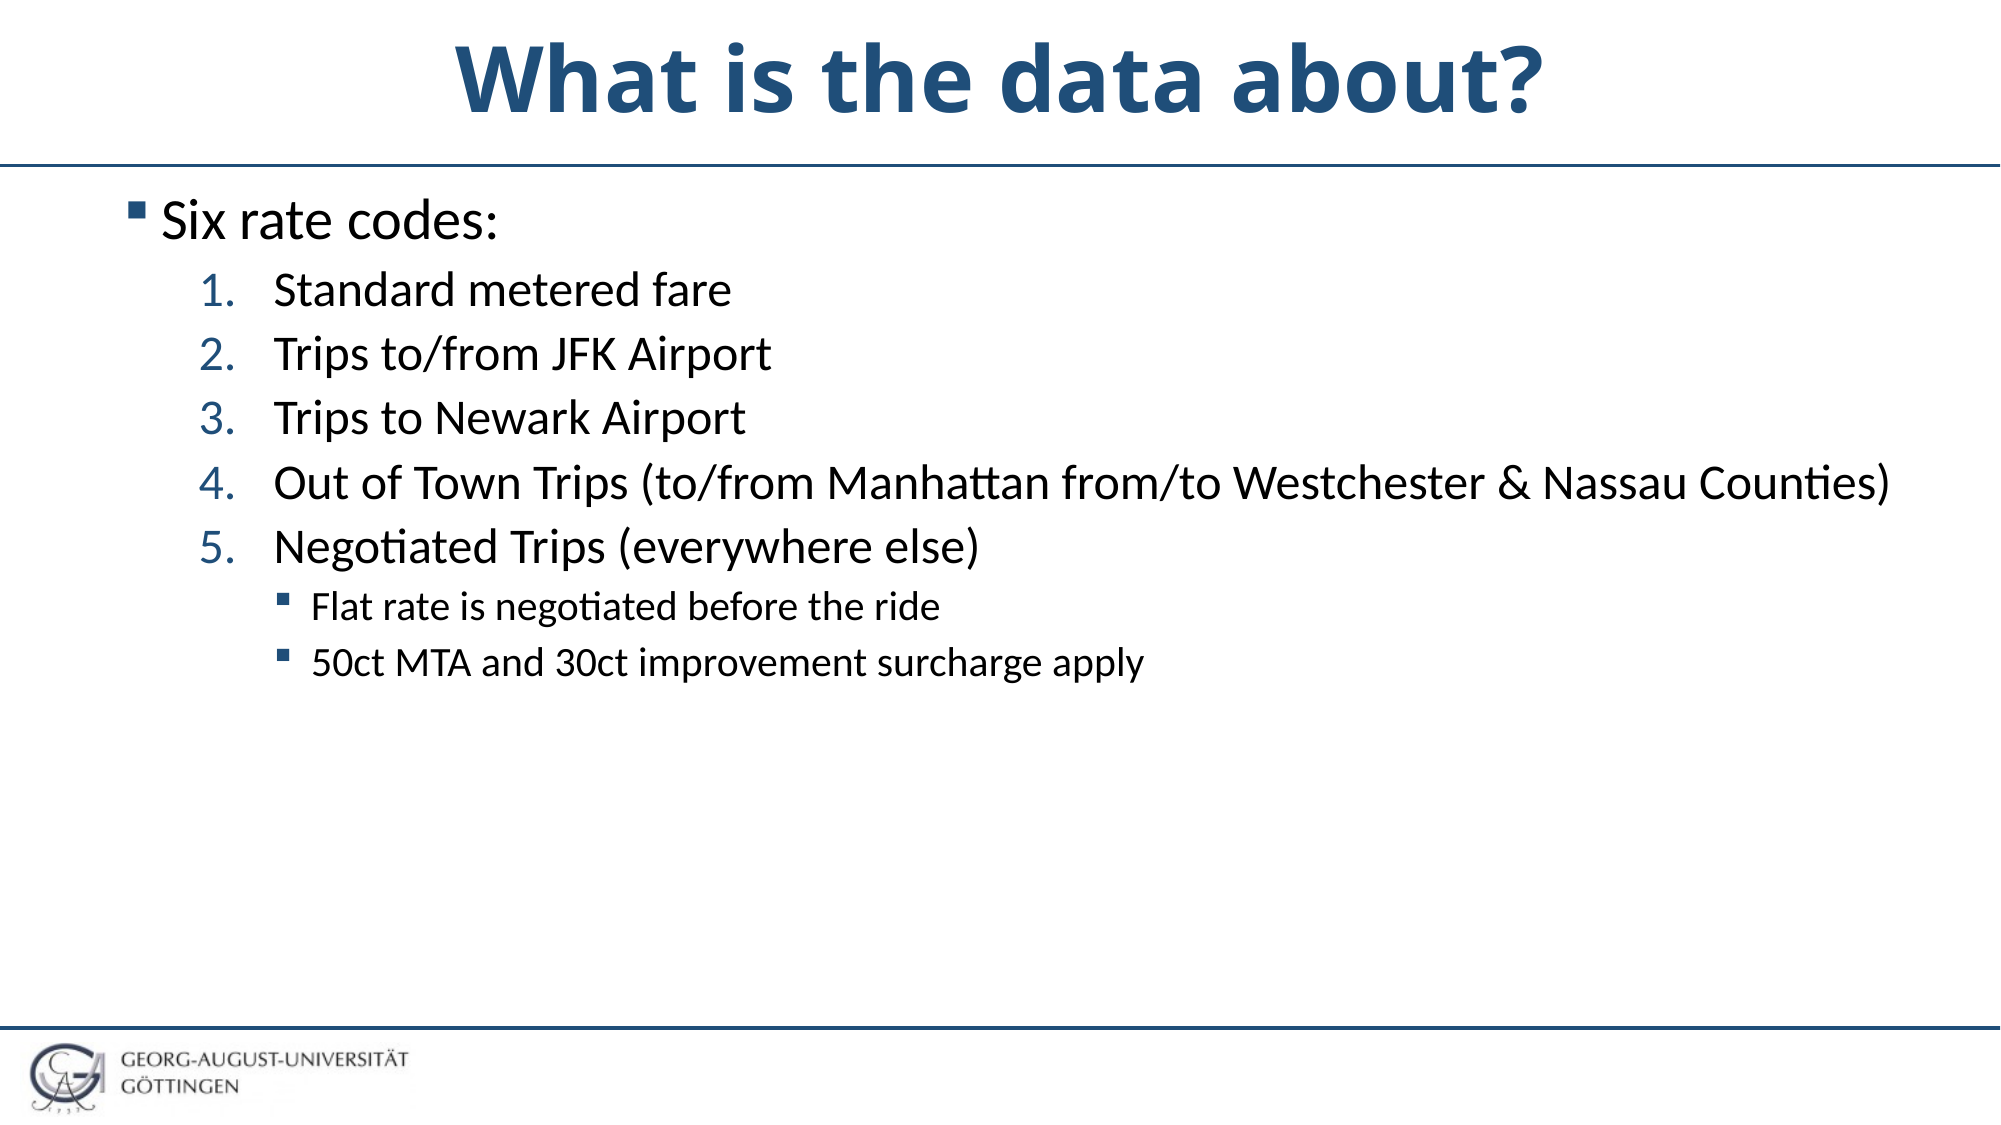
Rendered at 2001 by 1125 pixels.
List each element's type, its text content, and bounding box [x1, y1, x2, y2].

picture [20, 1042, 416, 1117]
title What is the data about? [0, 0, 2000, 166]
list Six rate codes: Standard metered fare Trips to/from JFK Airport Trips to Newark Airport Out of Town Trips (to/from Manhattan from/to Westchester & Nassau Counties) Negotiated Trips (everywhere else) Flat rate is negotiated before the ride 50ct MTA and 30ct improvement surcharge apply [108, 182, 1911, 1014]
